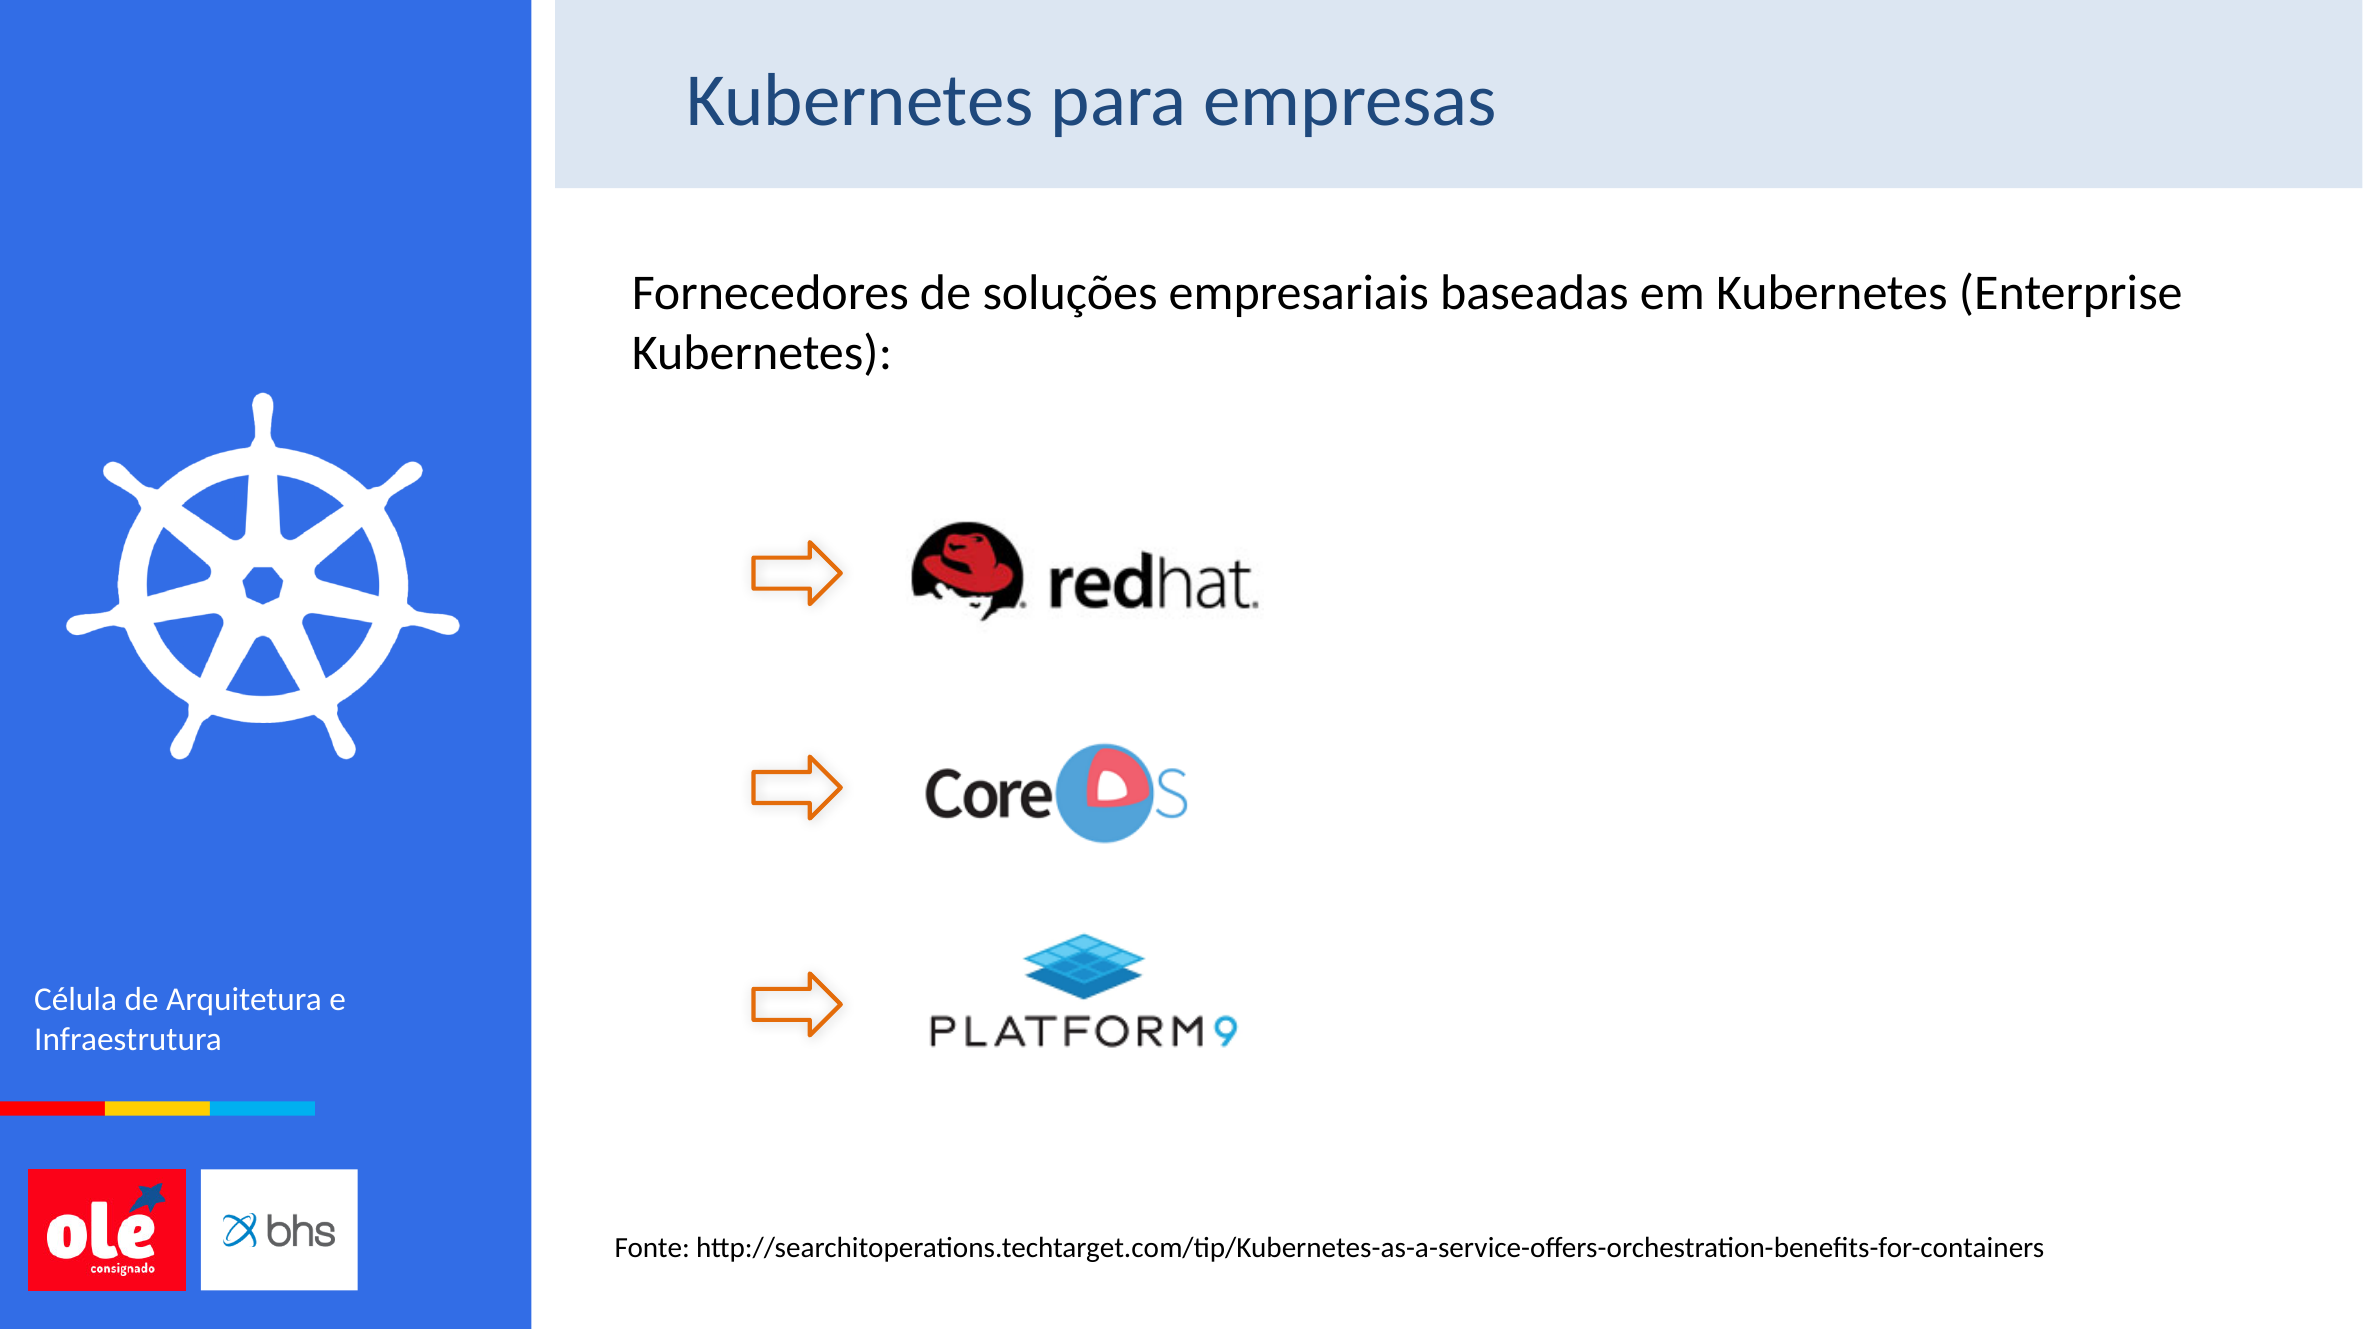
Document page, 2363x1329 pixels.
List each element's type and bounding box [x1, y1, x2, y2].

text_box [753, 512, 1265, 1090]
text_box [0, 0, 2363, 1329]
